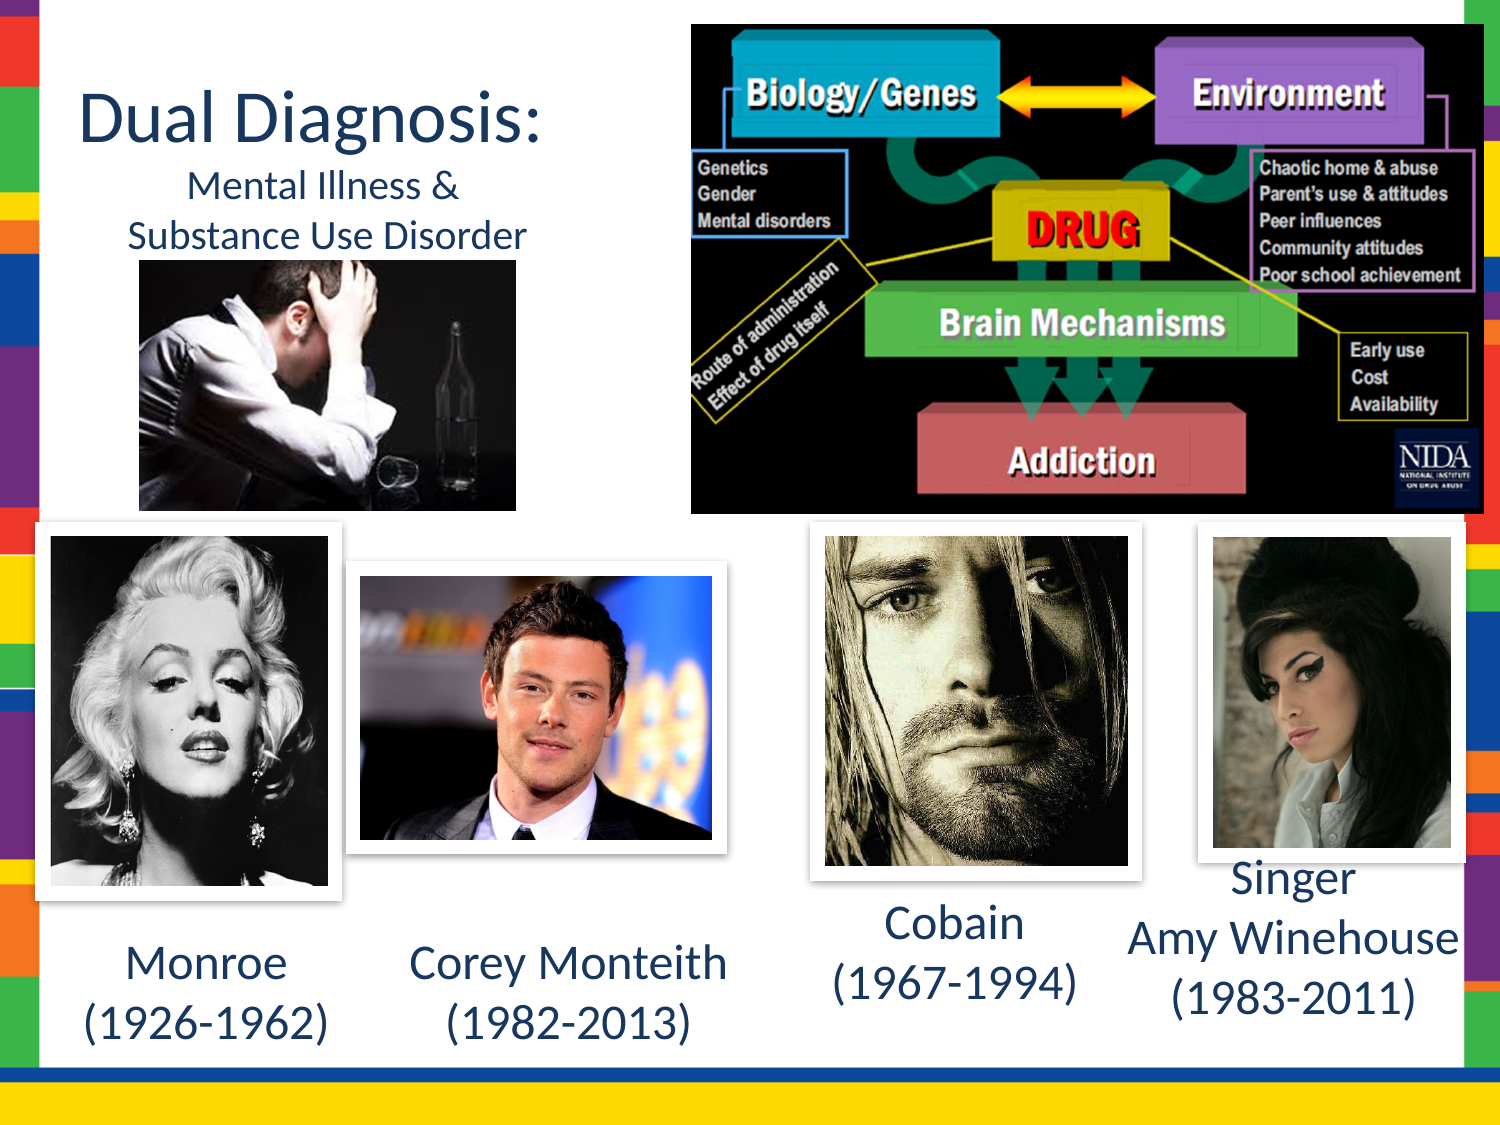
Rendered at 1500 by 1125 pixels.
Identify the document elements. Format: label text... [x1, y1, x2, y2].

picture [0, 1018, 1500, 1125]
text_box Singer Amy Winehouse (1983-2011) [1087, 837, 1500, 1033]
text_box Icon Marilyn Monroe (1926-1962) [0, 862, 362, 1058]
text_box Actor Corey Monteith (1982-2013) [362, 862, 775, 1058]
picture [49, 536, 329, 887]
picture [824, 536, 1128, 867]
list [1212, 536, 1452, 849]
picture [0, 0, 1500, 862]
text_box Singer Kurt Cobain (1967-1994) [748, 762, 1162, 1018]
title Dual Diagnosis: Mental Illness & Substance Use Disorder [27, 37, 628, 288]
